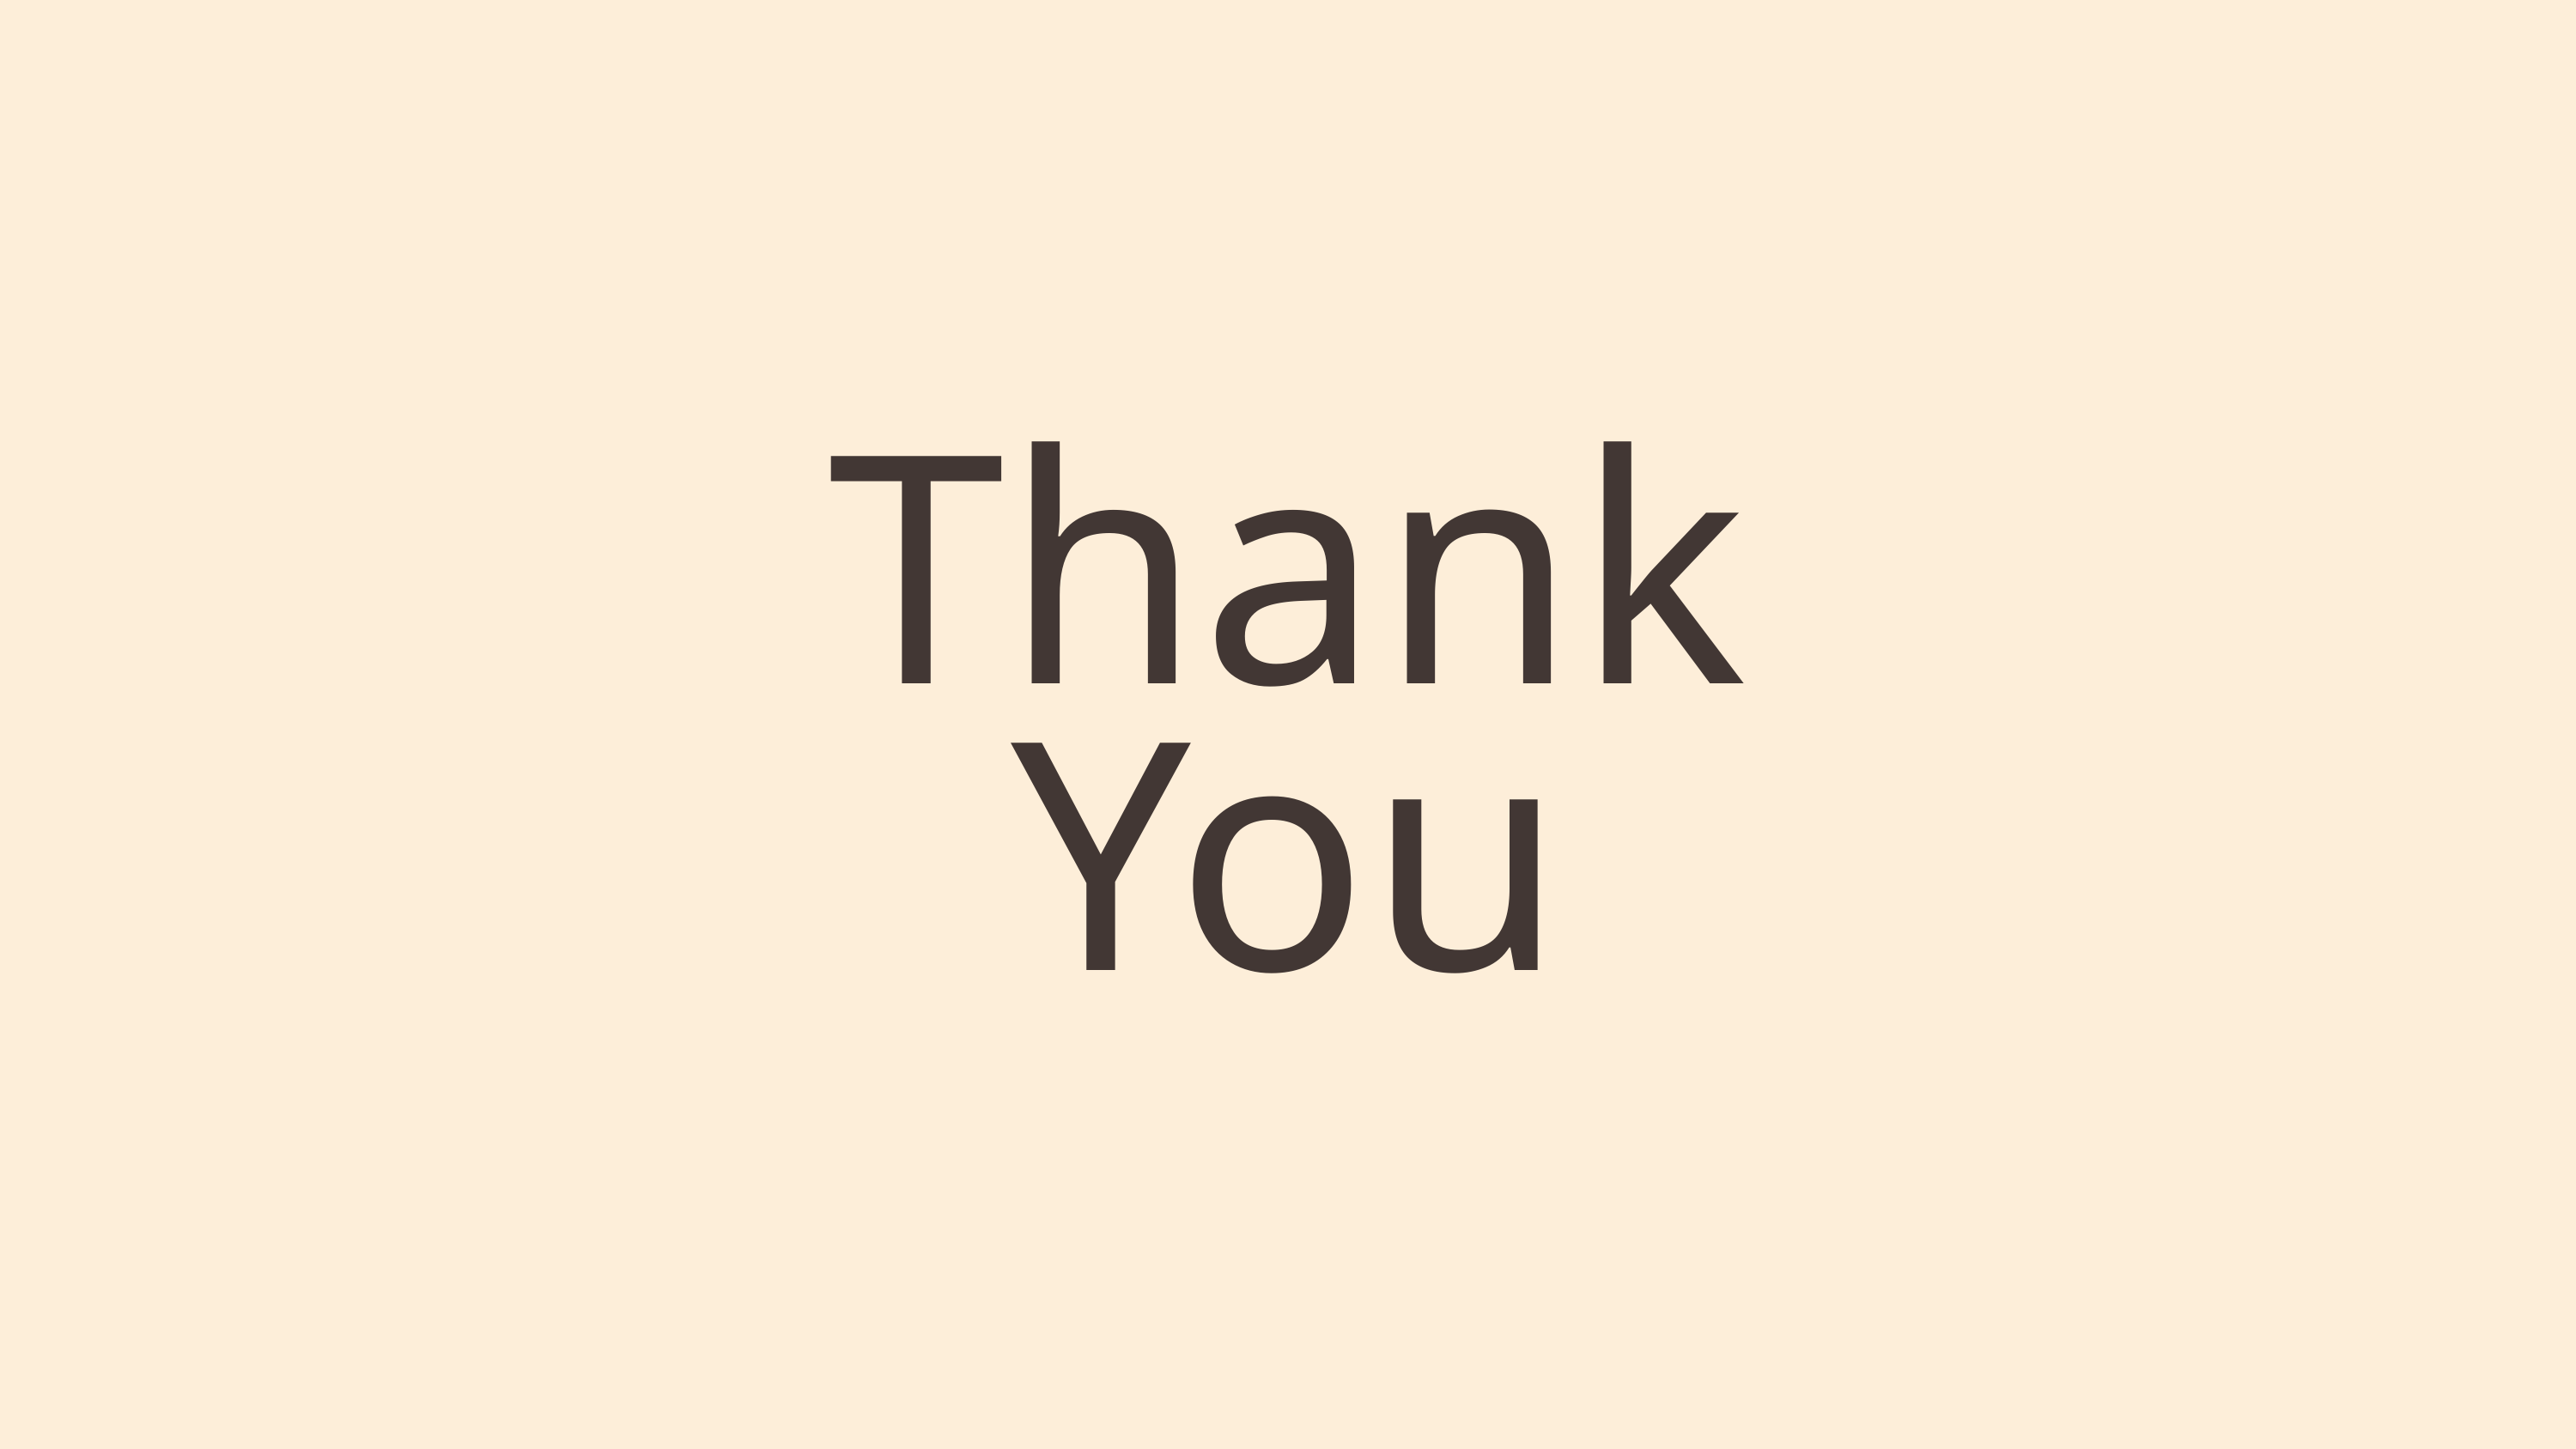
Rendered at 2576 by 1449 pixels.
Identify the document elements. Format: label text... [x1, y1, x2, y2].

text_box Thank You [246, 461, 2330, 1034]
